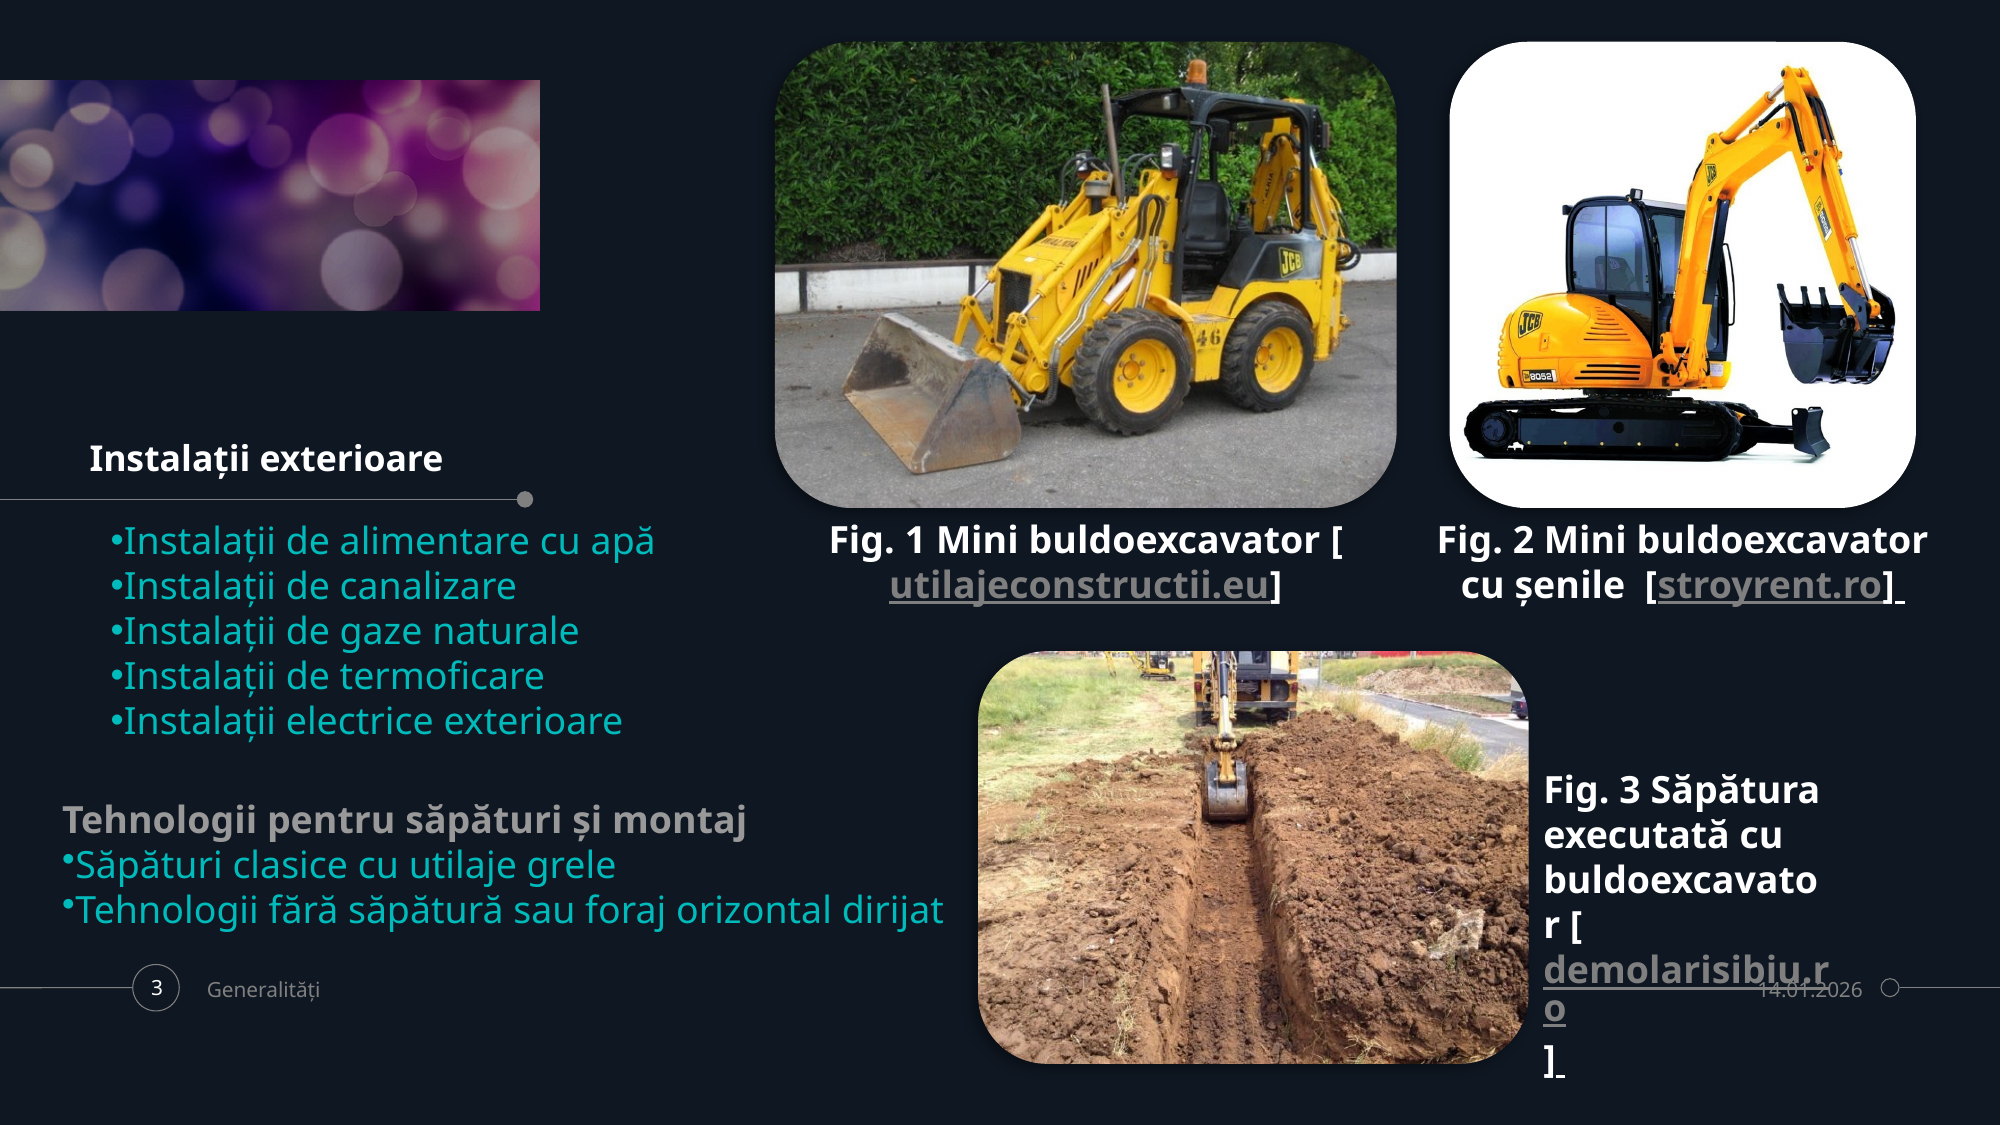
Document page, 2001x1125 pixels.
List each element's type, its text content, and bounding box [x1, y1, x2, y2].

text_box Instalații de alimentare cu apă Instalații de canalizare Instalații de gaze naturale Instalații de termoficare Instalații electrice exterioare [95, 509, 1118, 795]
text_box Tehnologii pentru săpături și montaj Săpături clasice cu utilaje grele Tehnologii fără săpătură sau foraj orizontal dirijat [47, 788, 960, 984]
footer Generalități [191, 984, 497, 1014]
picture [978, 651, 1529, 1064]
picture [0, 80, 540, 311]
picture [774, 41, 1397, 509]
picture [1449, 41, 1916, 509]
text_box Fig. 1 Mini buldoexcavator [utilajeconstructii.eu] [807, 509, 1365, 620]
text_box Fig. 3 Săpătura executată cu buldoexcavator [demolarisibiu.ro] [1529, 758, 1845, 1056]
title Instalații exterioare [84, 404, 450, 480]
slide_number 3 [127, 984, 186, 1014]
text_box Fig. 2 Mini buldoexcavator cu șenile [stroyrent.ro] [1404, 508, 1962, 620]
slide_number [1845, 964, 1863, 1014]
